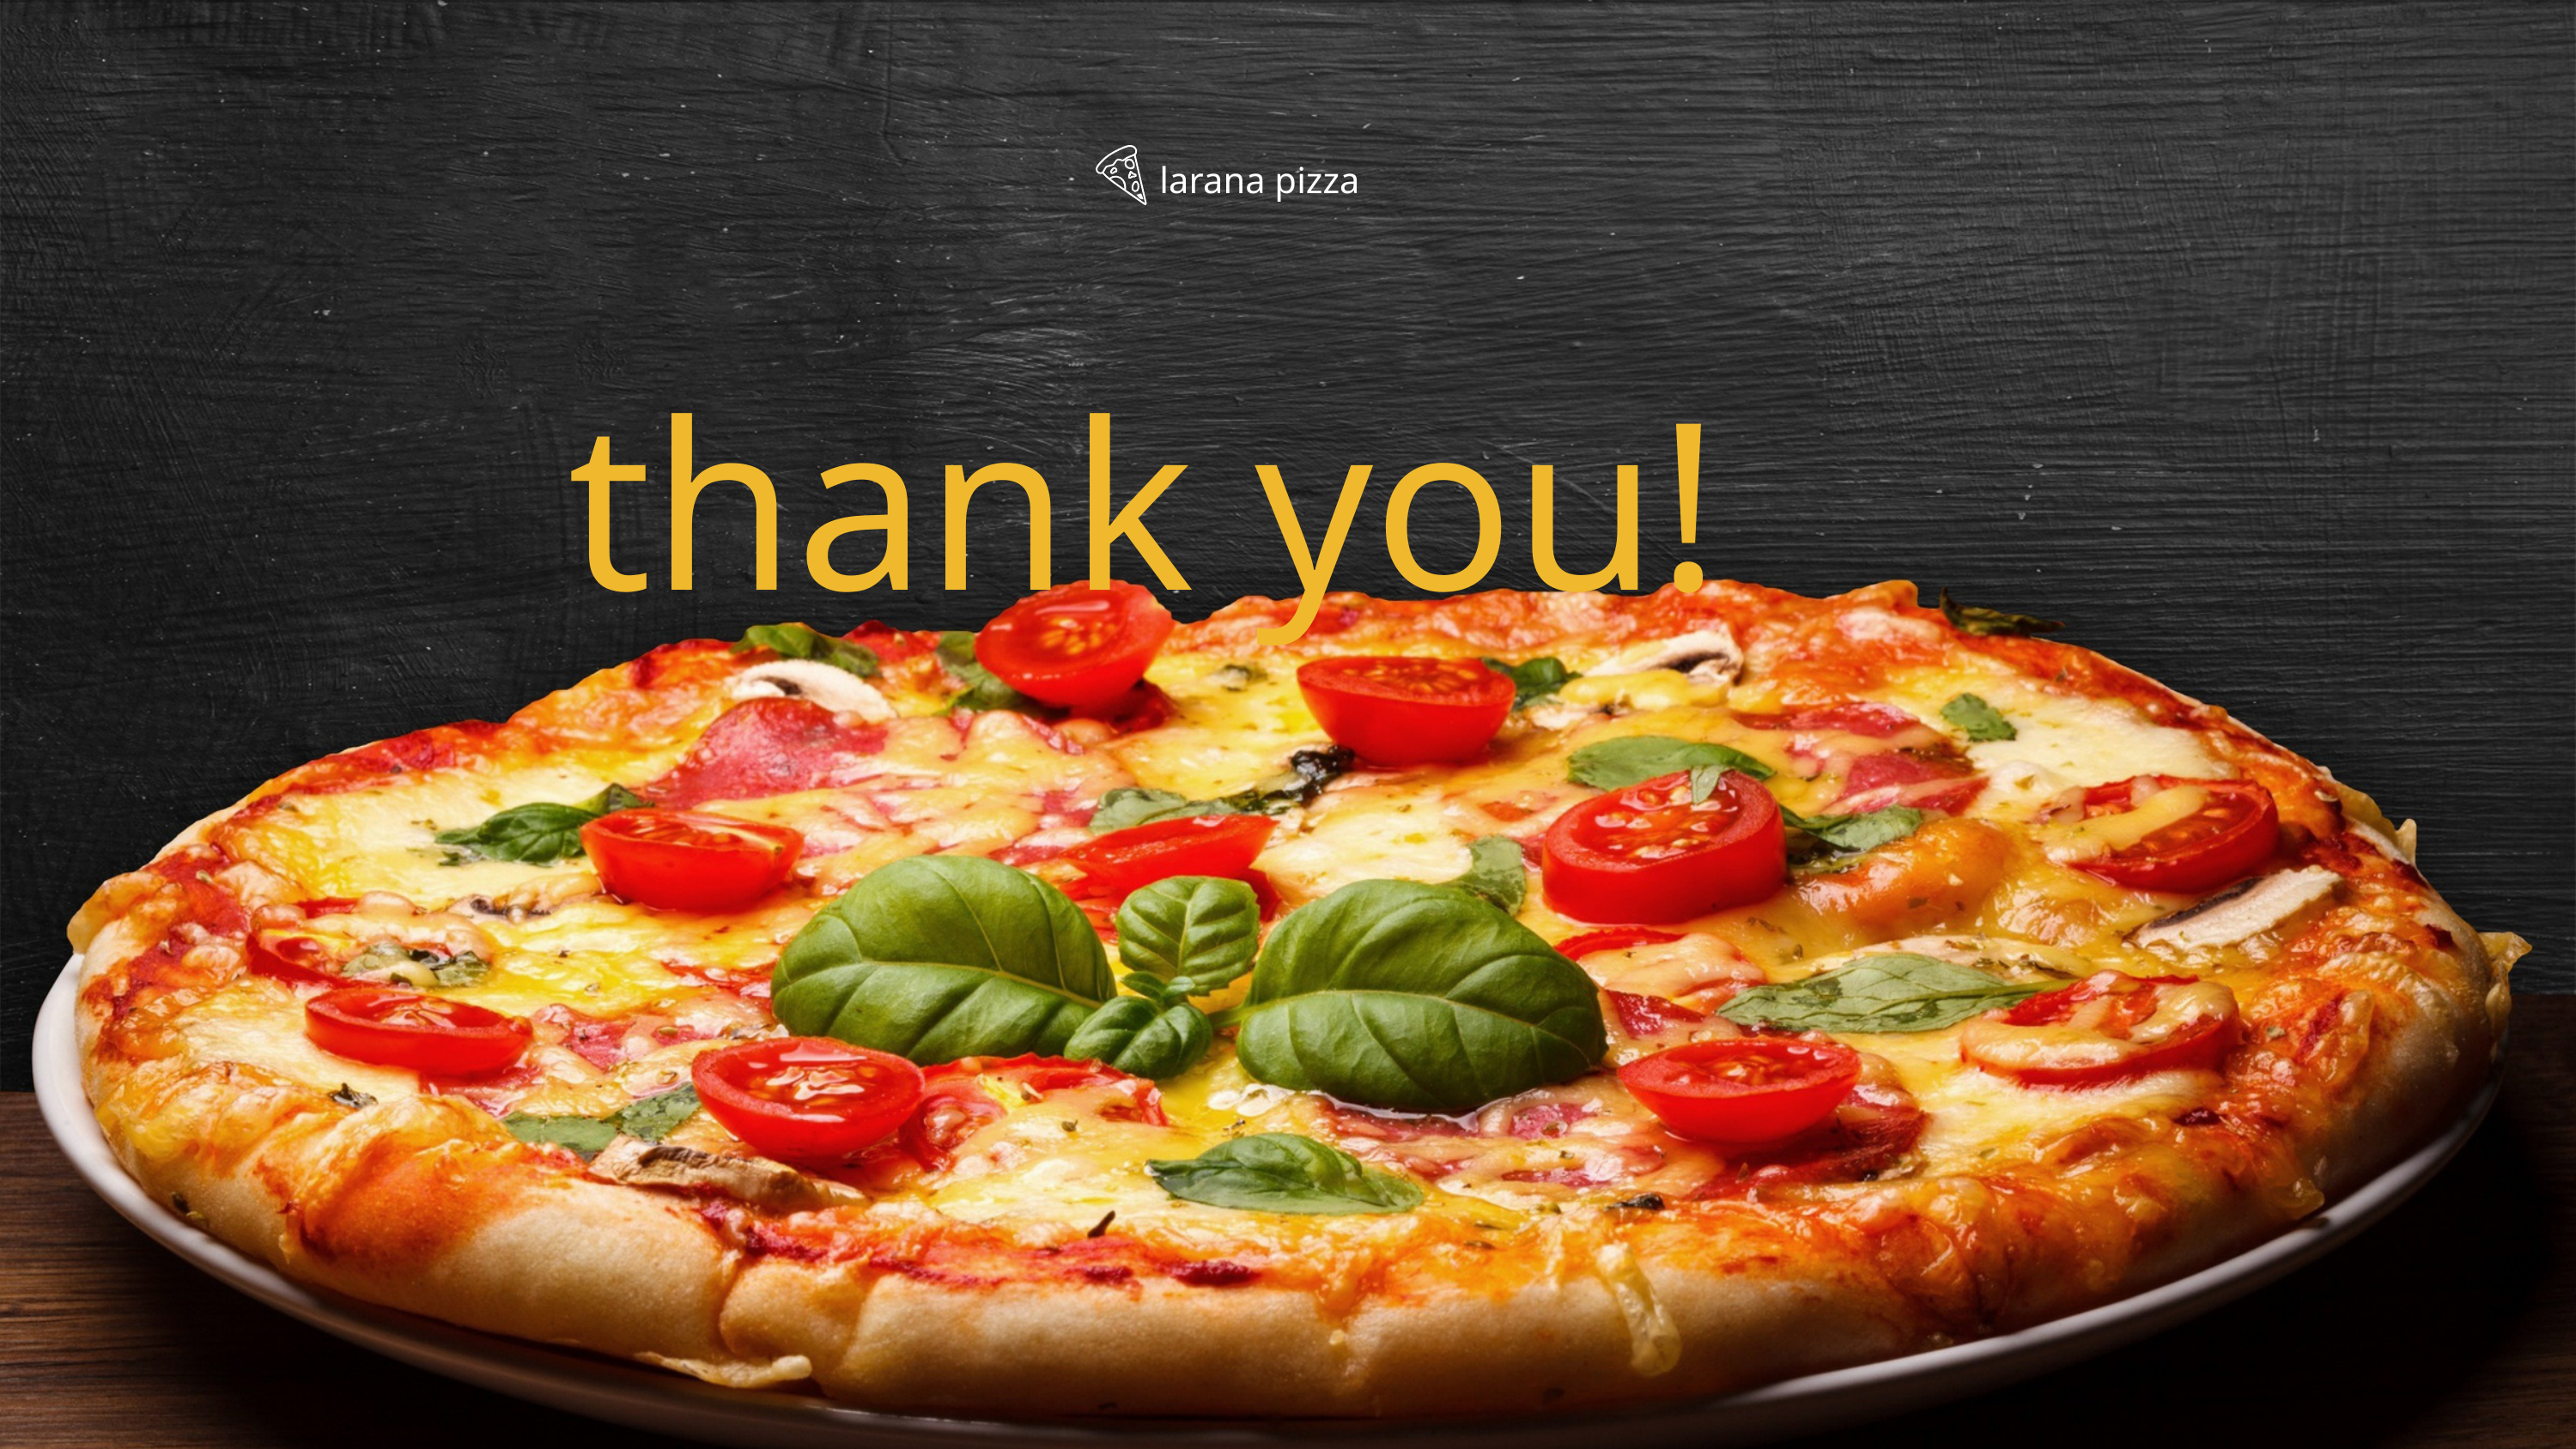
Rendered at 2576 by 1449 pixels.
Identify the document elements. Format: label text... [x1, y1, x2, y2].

text_box thank you! [568, 236, 2037, 637]
text_box [0, 0, 2576, 1449]
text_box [1086, 136, 1157, 215]
text_box larana pizza [1160, 139, 1425, 201]
